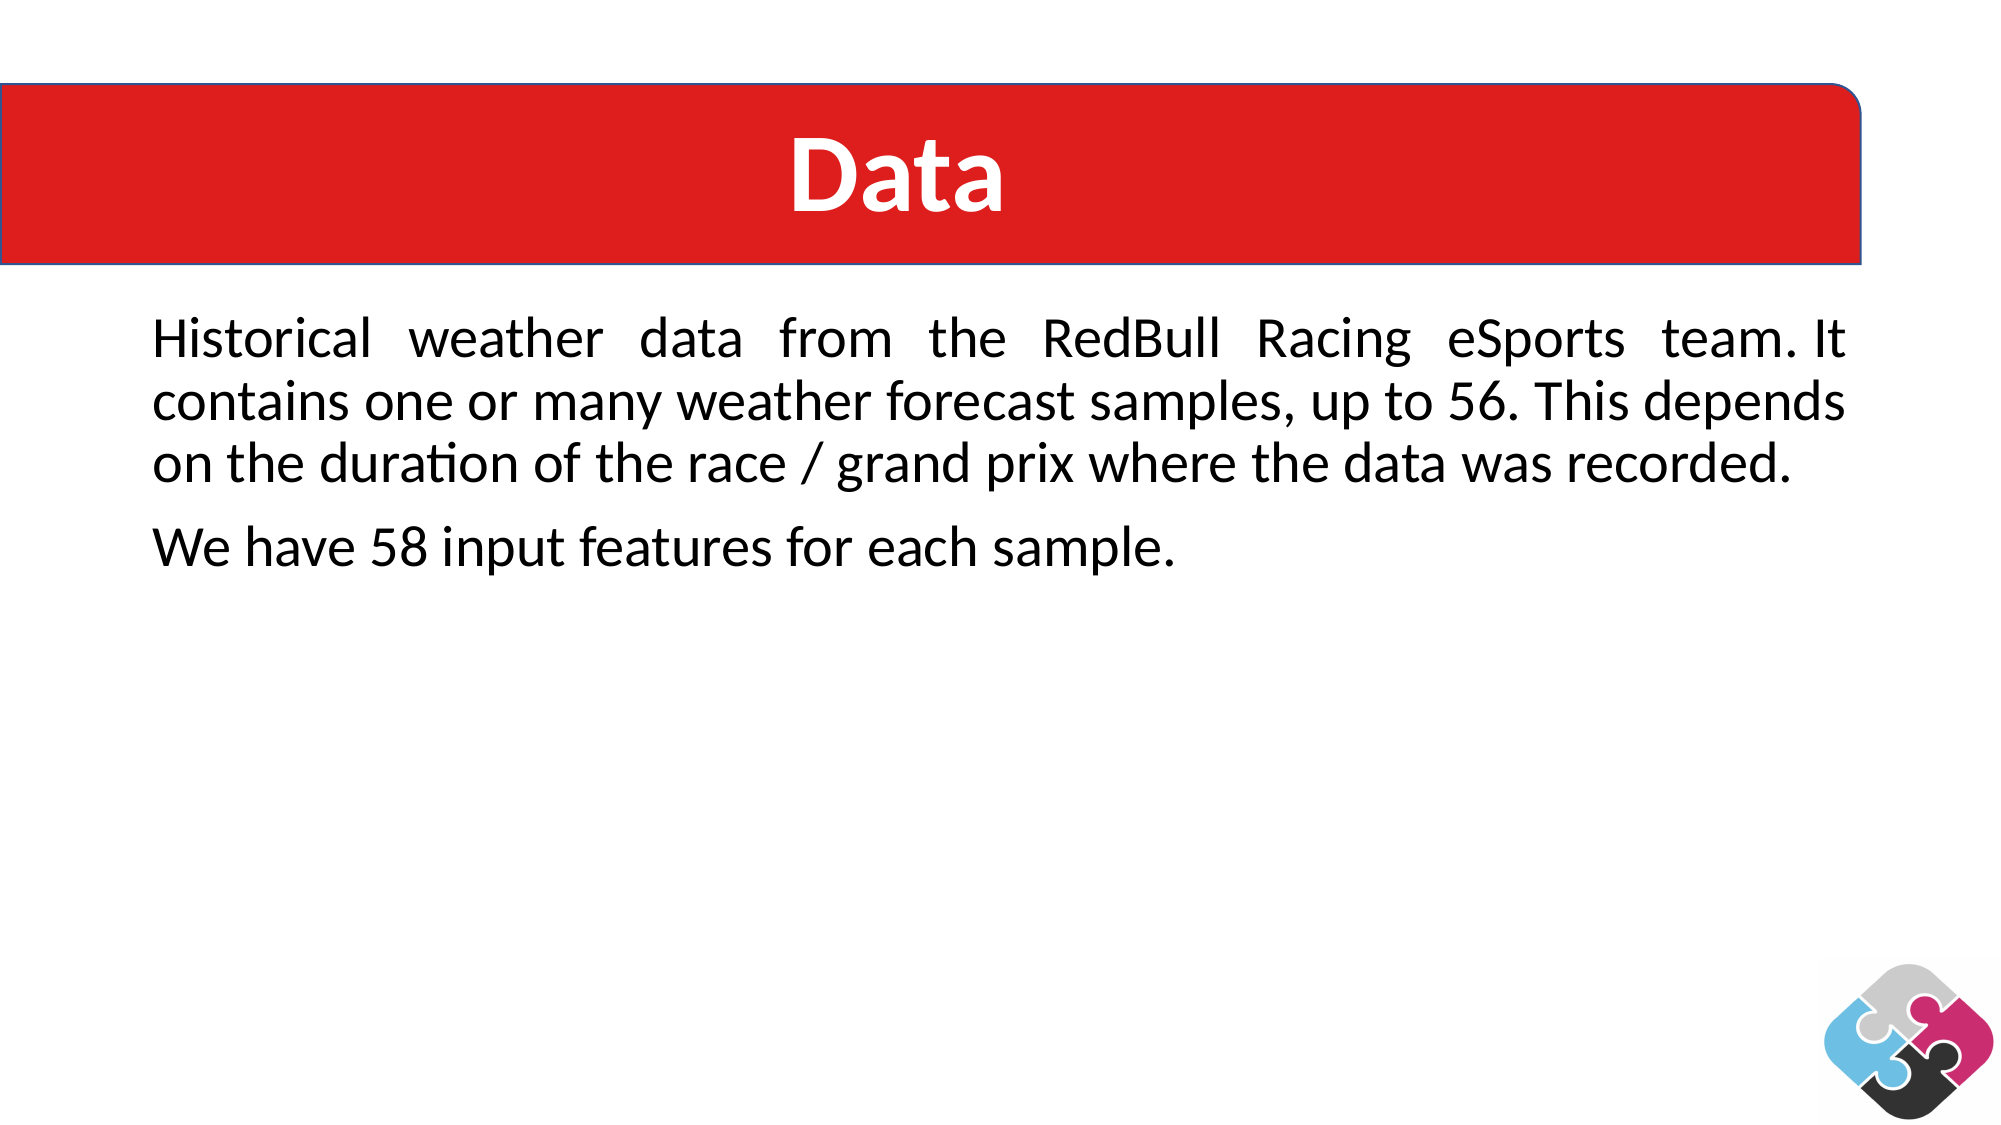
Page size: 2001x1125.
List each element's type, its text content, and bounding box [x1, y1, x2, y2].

text_box [0, 83, 1862, 266]
text_box Data [773, 91, 1223, 242]
list Historical weather data from the RedBull Racing eSports team. It contains one or many weather forecast samples, up to 56. This depends on the duration of the race / grand prix where the data was recorded. We have 58 input features for each sample. [137, 299, 1863, 1014]
picture [1818, 958, 2000, 1125]
text_box [696, 114, 1355, 299]
